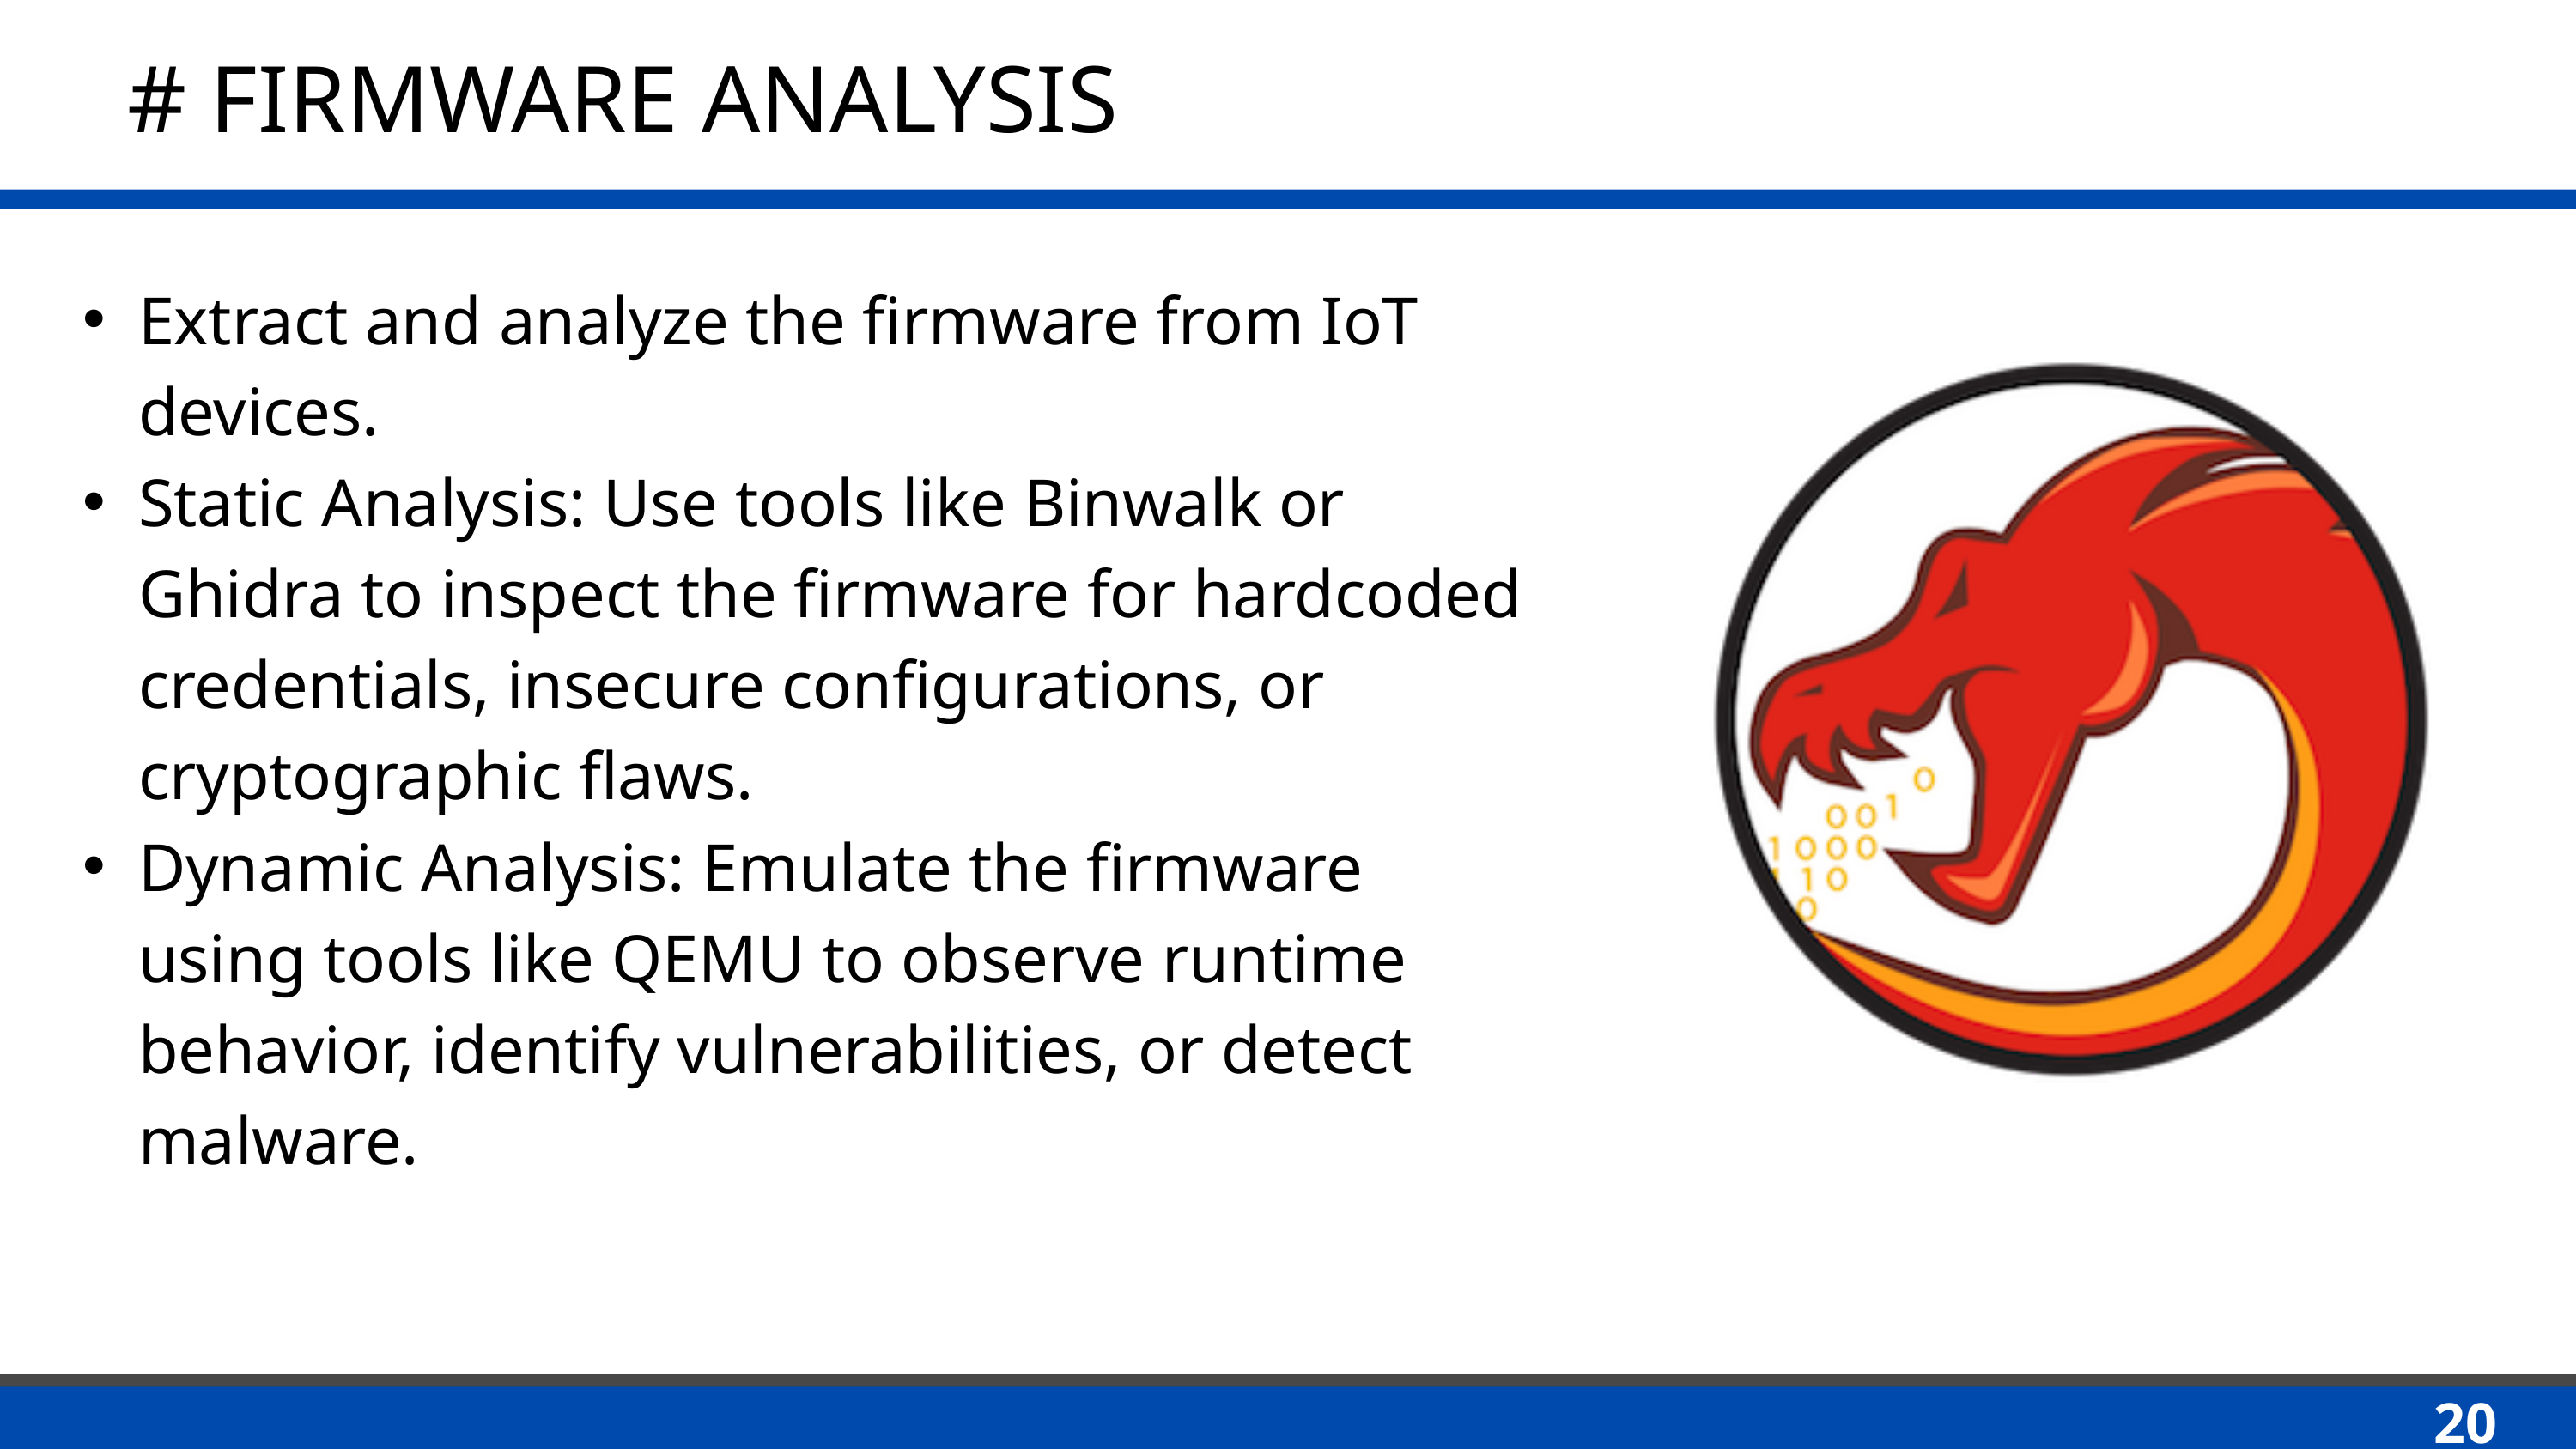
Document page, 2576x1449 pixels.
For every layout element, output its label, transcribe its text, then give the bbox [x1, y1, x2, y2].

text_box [0, 1379, 2576, 1449]
text_box # FIRMWARE ANALYSIS [127, 22, 1682, 151]
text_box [0, 189, 2576, 209]
text_box Extract and analyze the firmware from IoT devices. Static Analysis: Use tools like Binwalk or Ghidra to inspect the firmware for hardcoded credentials, insecure configurations, or cryptographic flaws. Dynamic Analysis: Emulate the firmware using tools like QEMU to observe runtime behavior, identify vulnerabilities, or detect malware. [27, 265, 1529, 1269]
text_box [1710, 361, 2432, 1083]
